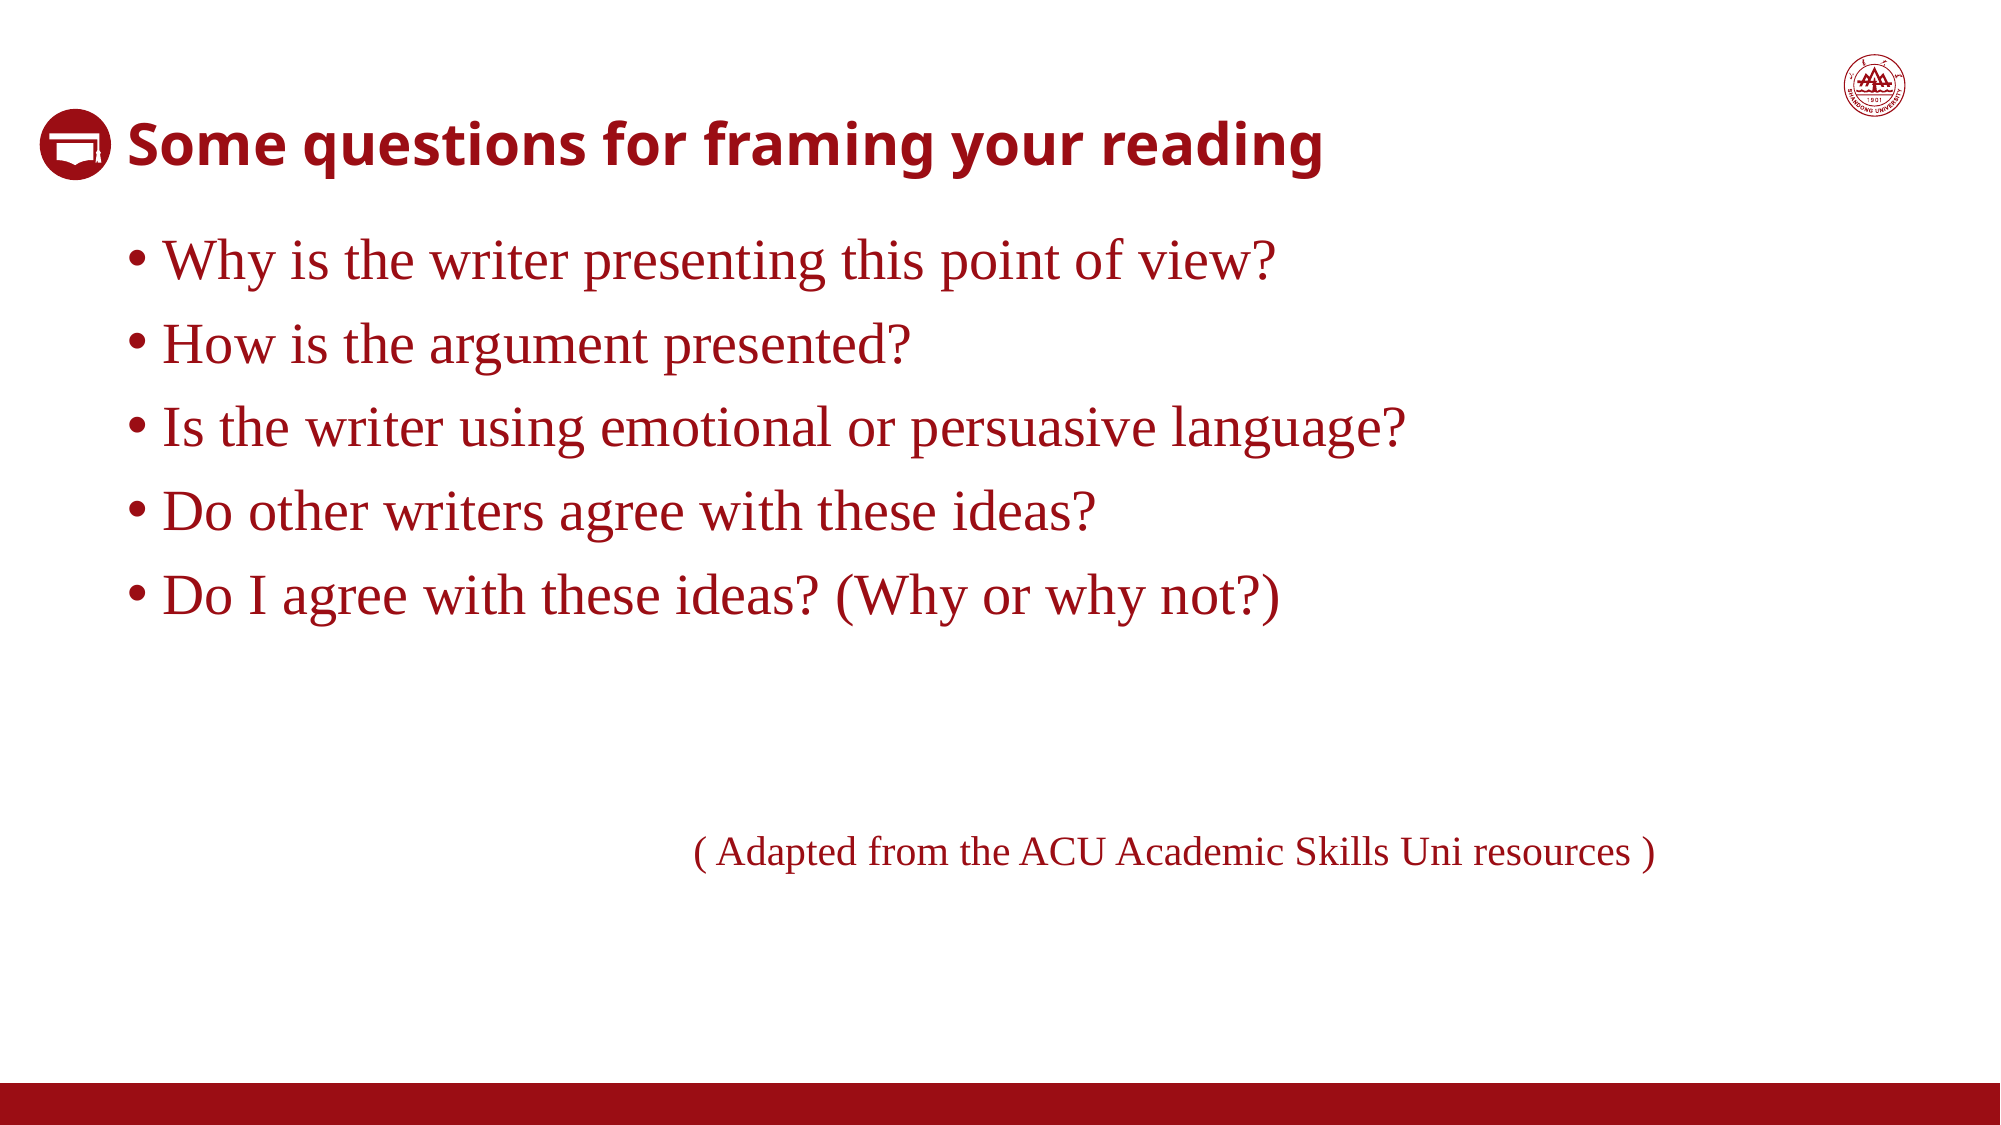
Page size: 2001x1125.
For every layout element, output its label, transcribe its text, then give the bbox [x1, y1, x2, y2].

list Some questions for framing your reading [113, 107, 1895, 181]
list Why is the writer presenting this point of view? How is the argument presented? Is the writer using emotional or persuasive language? Do other writers agree with these ideas? Do I agree with these ideas? (Why or why not?) ( Adapted from the ACU Academic Skills Uni resources ) [113, 221, 1929, 1024]
